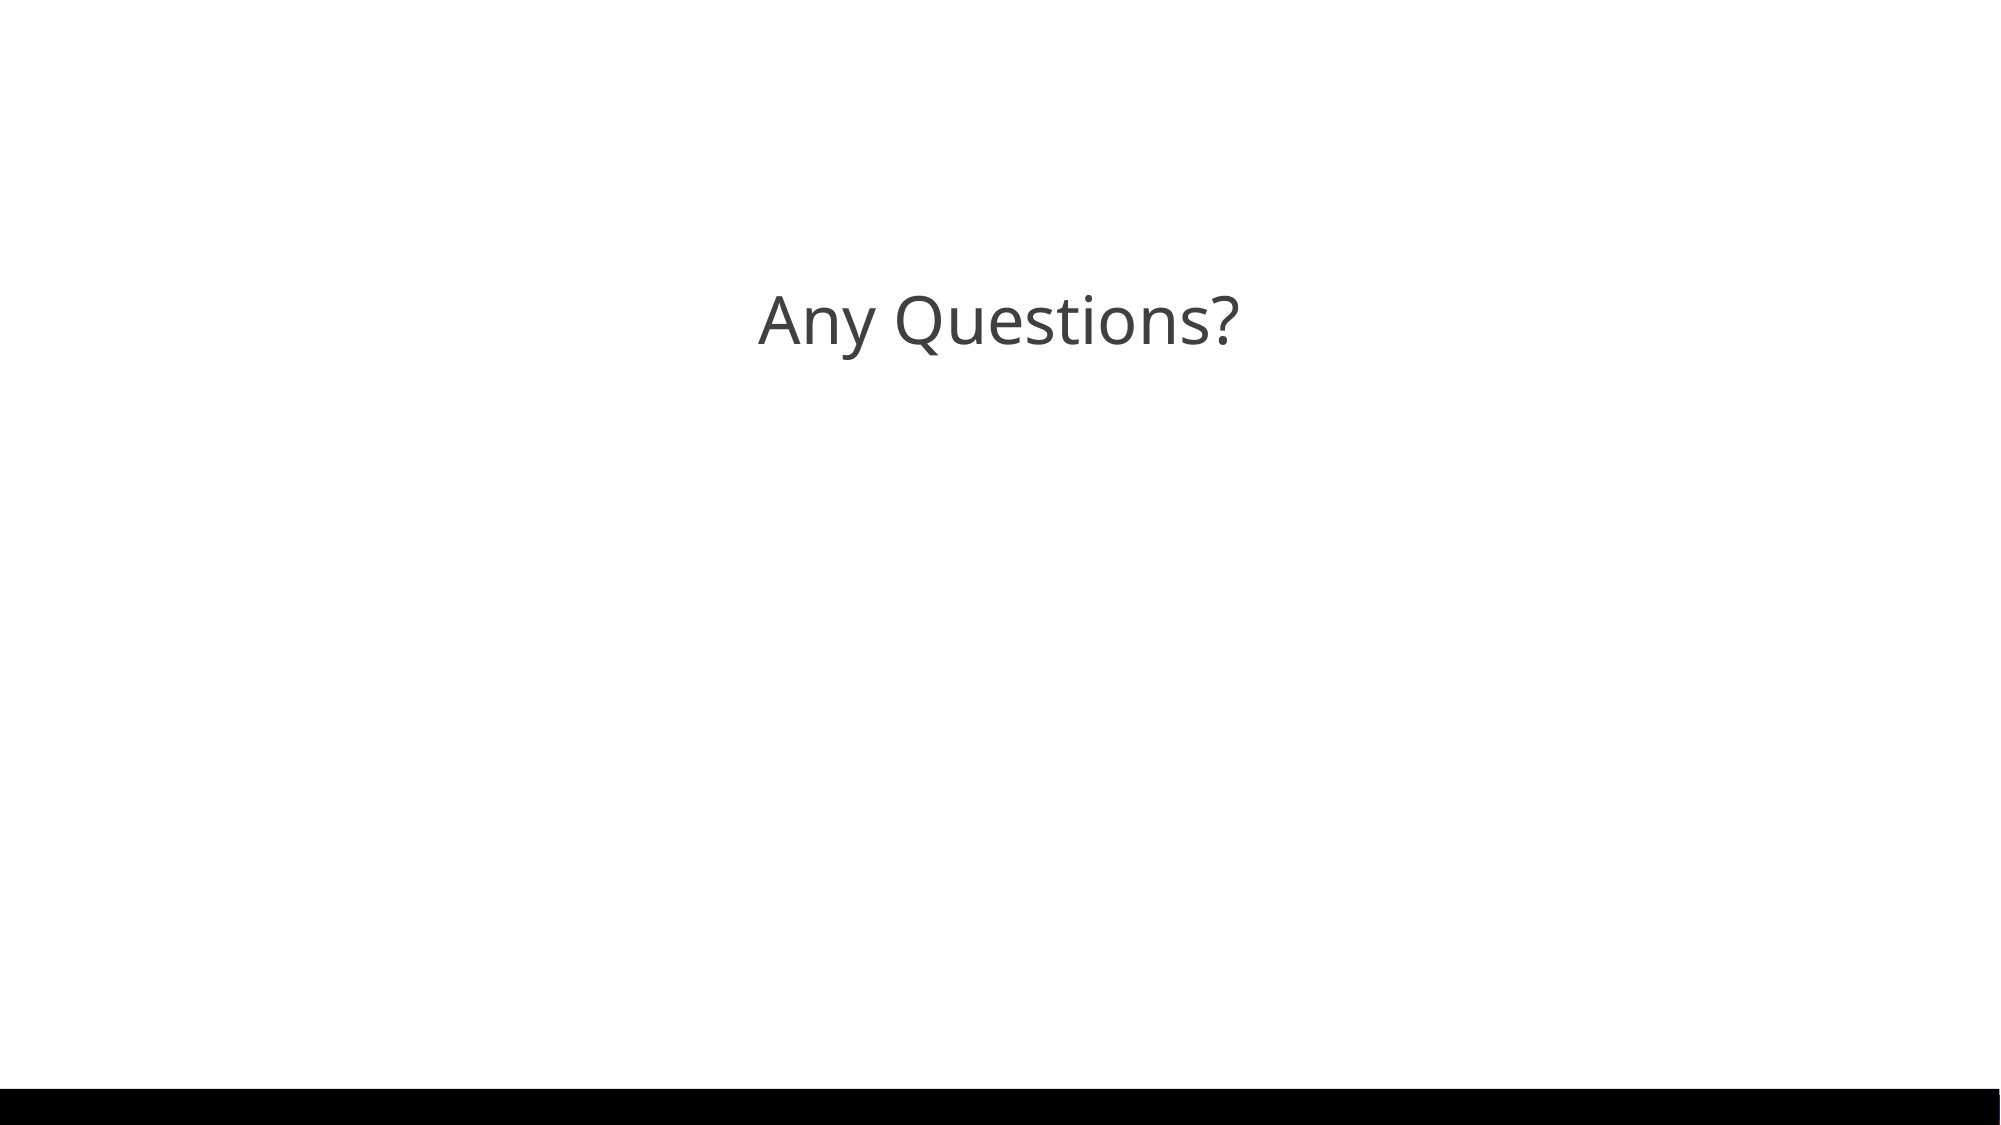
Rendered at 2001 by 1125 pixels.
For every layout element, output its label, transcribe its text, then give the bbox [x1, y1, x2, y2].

text_box [0, 1088, 2000, 1125]
title Any Questions? [58, 287, 1941, 563]
